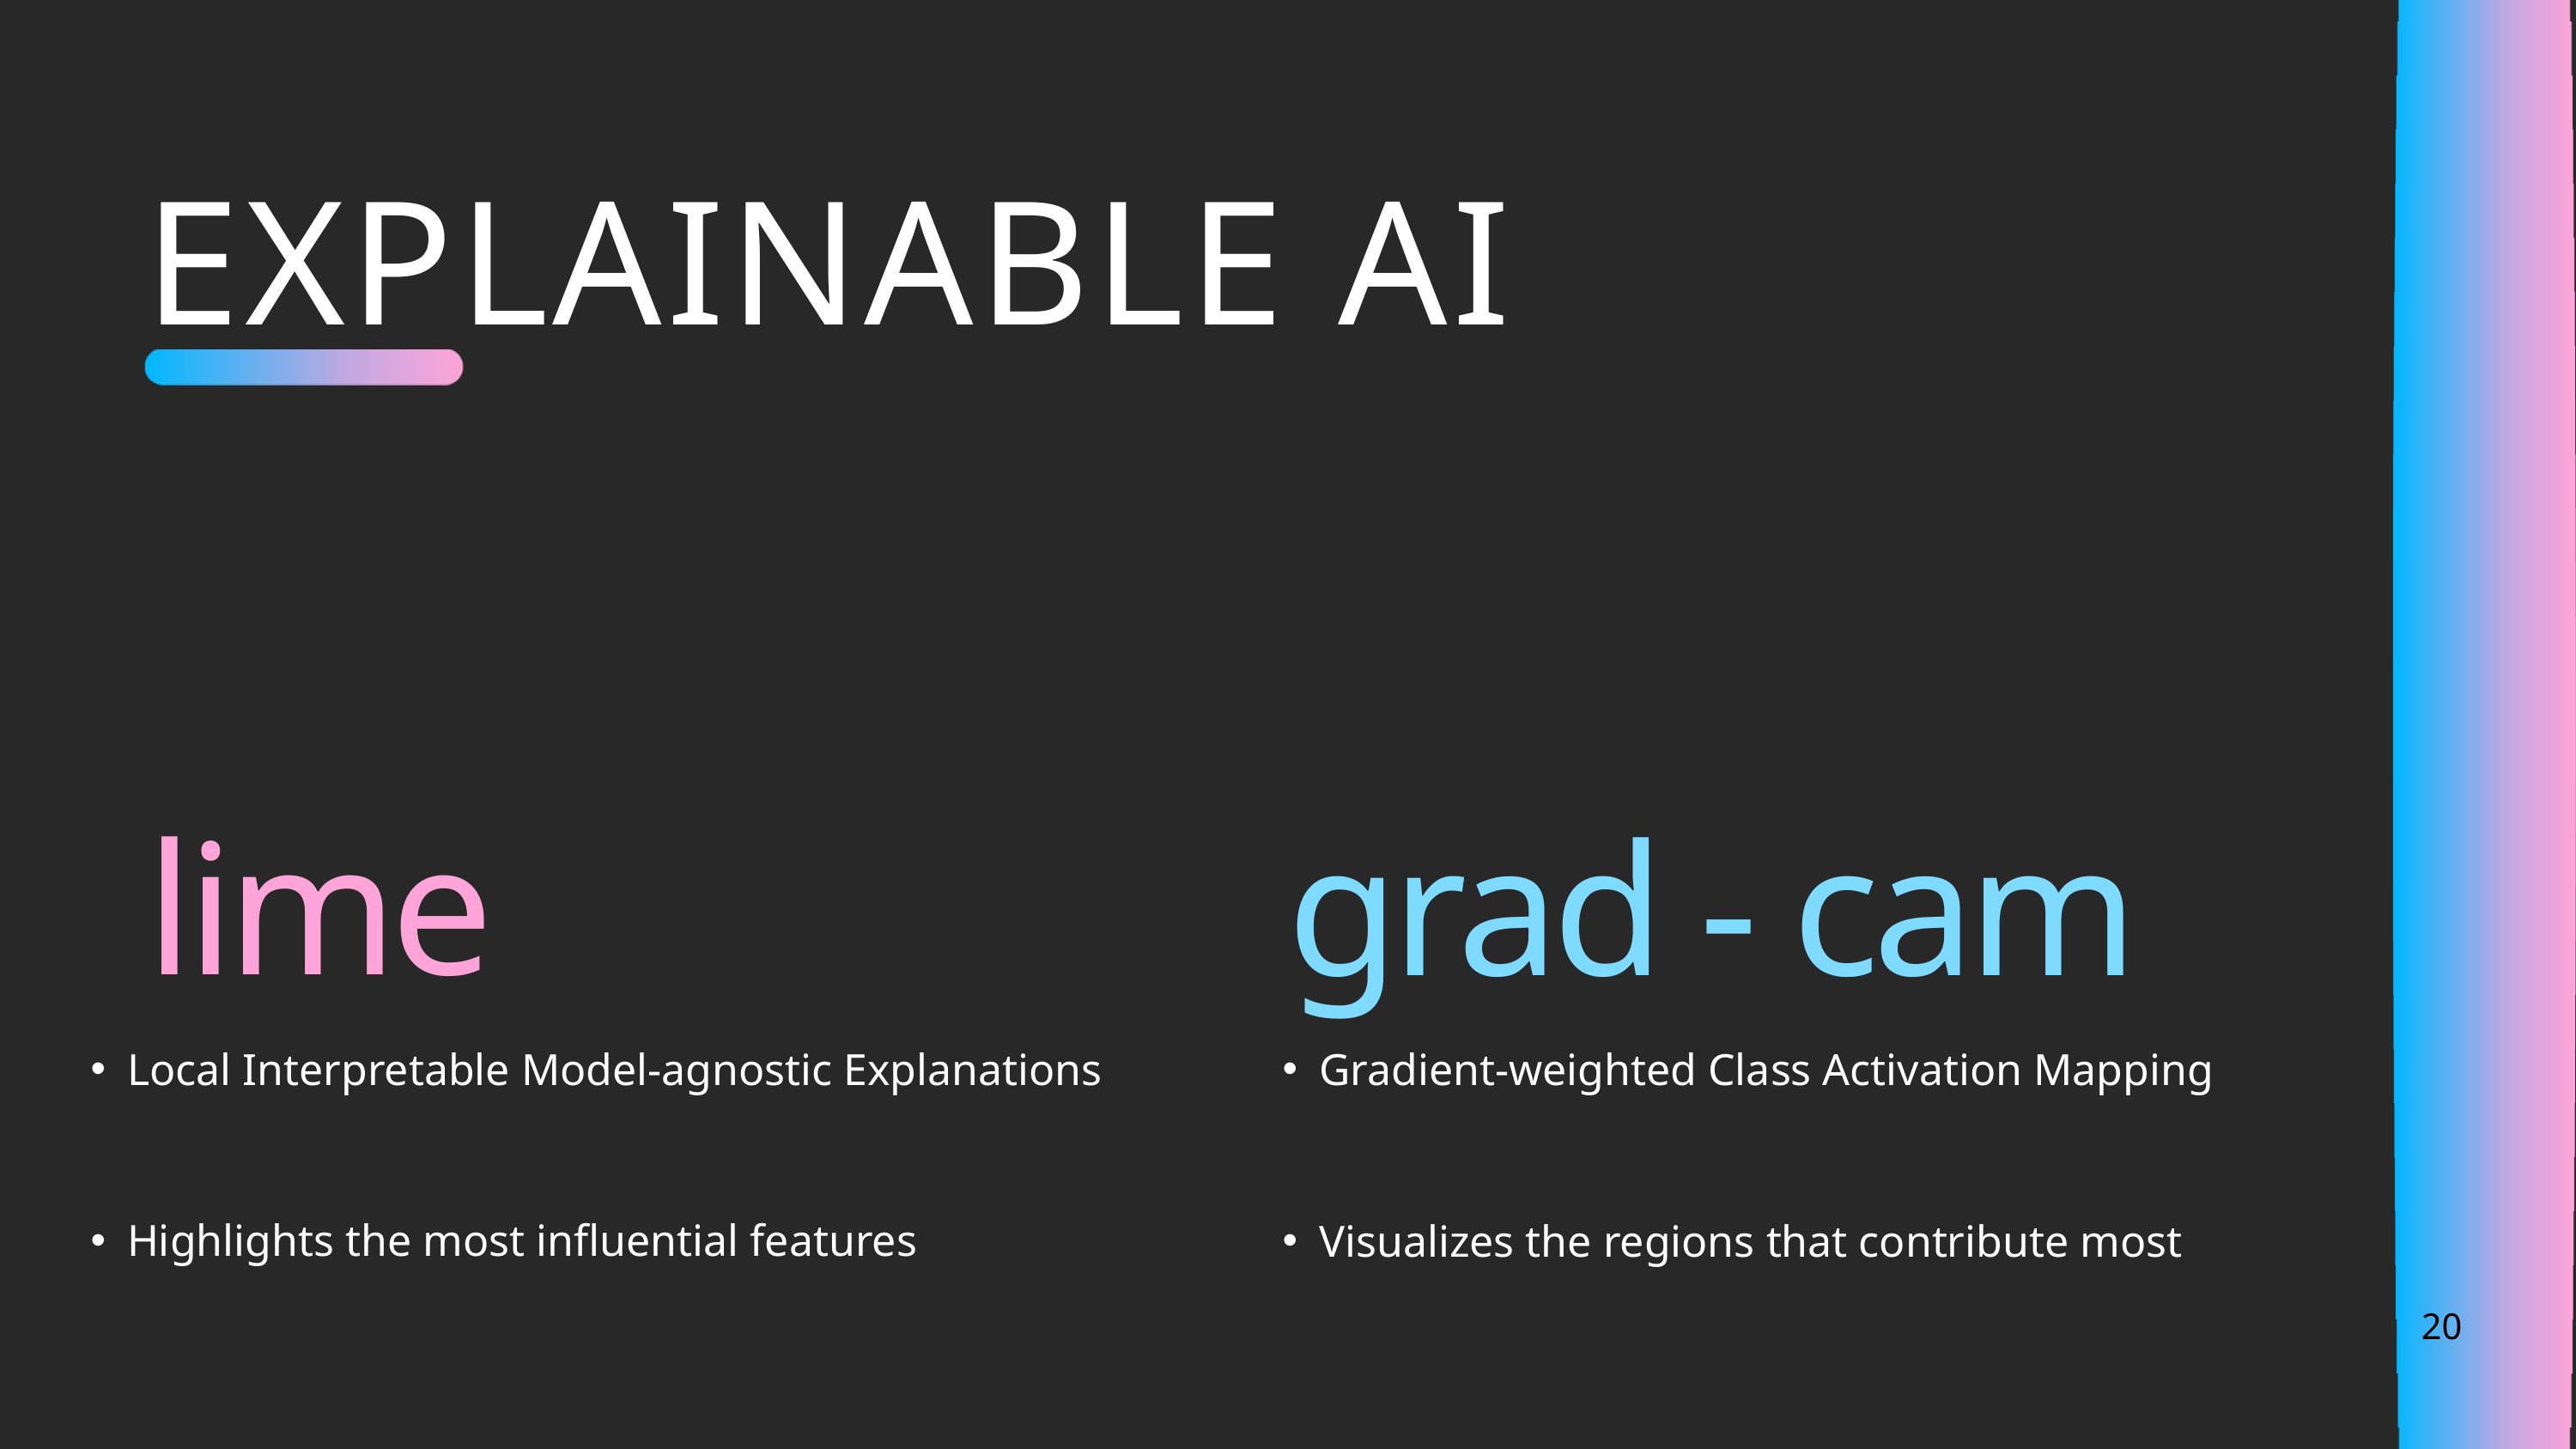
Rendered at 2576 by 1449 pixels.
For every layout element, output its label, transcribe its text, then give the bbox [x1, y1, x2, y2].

text_box lime [0, 847, 671, 1012]
text_box [2392, 0, 2576, 1449]
text_box [144, 360, 464, 385]
text_box EXPLAINABLE AI [144, 119, 1978, 360]
text_box 20 [2421, 1296, 2463, 1348]
text_box Gradient-weighted Class Activation Mapping Visualizes the regions that contribute most [1246, 1008, 2238, 1266]
text_box Local Interpretable Model-agnostic Explanations Highlights the most influential features [54, 1008, 1124, 1351]
text_box grad - cam [1224, 848, 2202, 1013]
